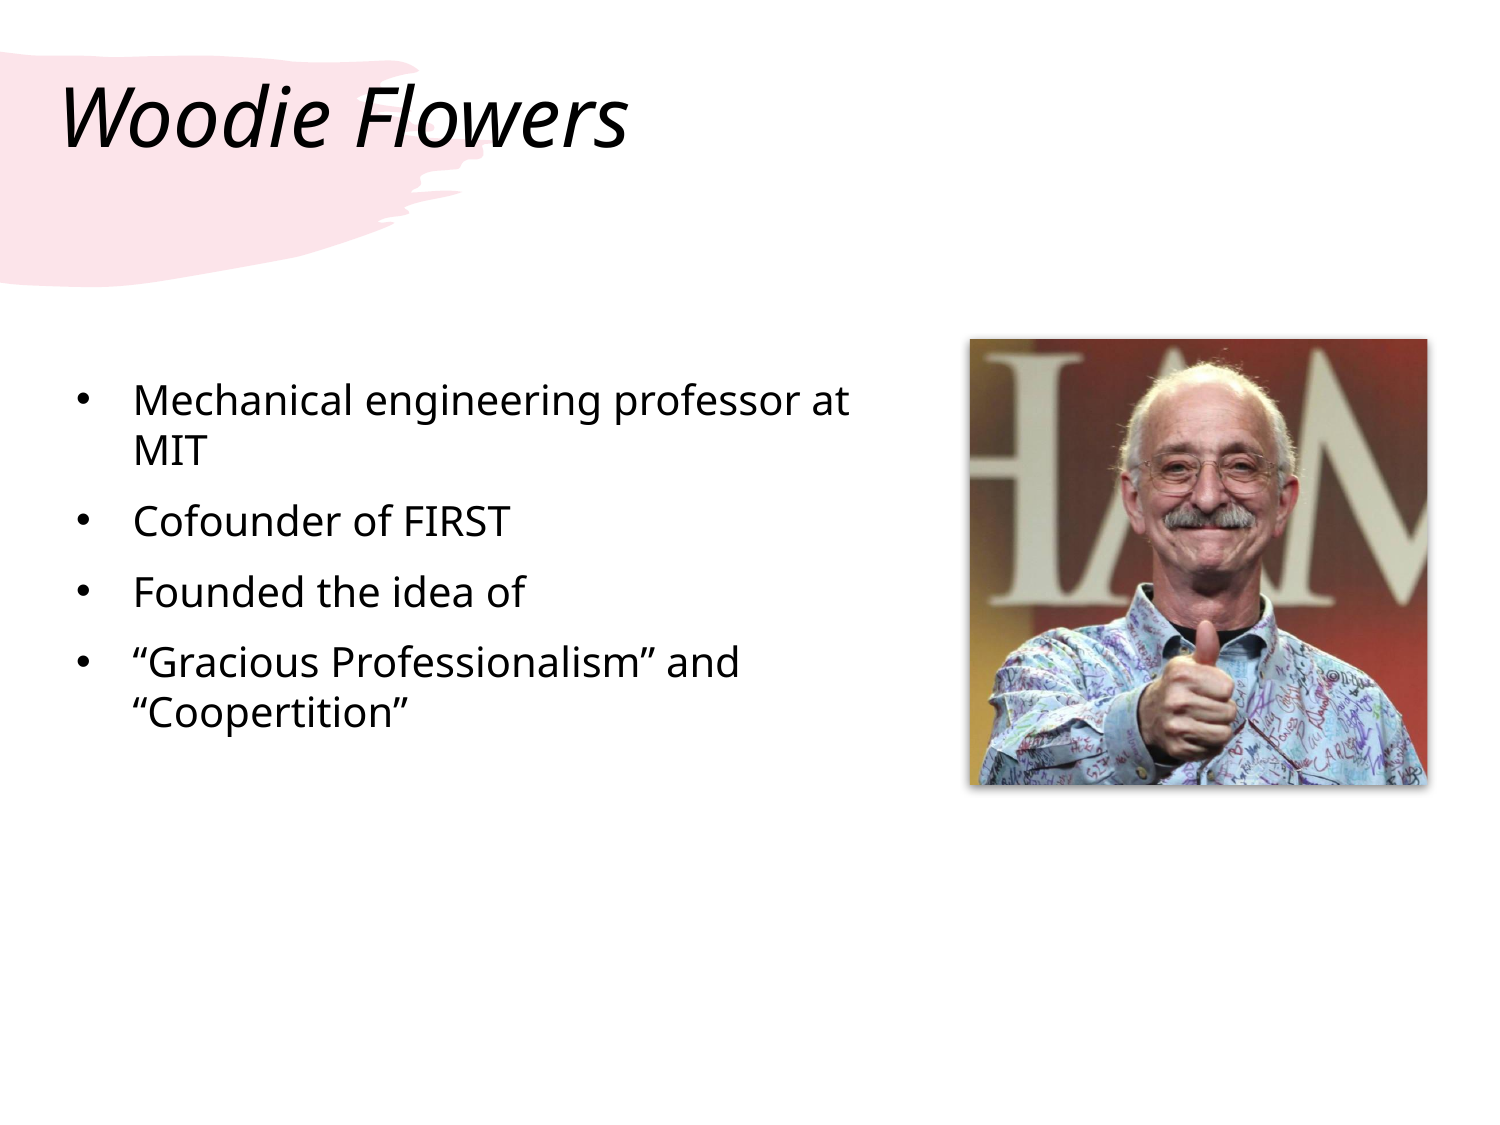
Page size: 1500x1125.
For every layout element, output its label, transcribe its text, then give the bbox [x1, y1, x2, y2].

picture [969, 339, 1428, 786]
list Mechanical engineering professor at MIT Cofounder of FIRST Founded the idea of “Gracious Professionalism” and “Coopertition” [42, 366, 947, 1030]
title Woodie Flowers [42, 59, 1464, 182]
